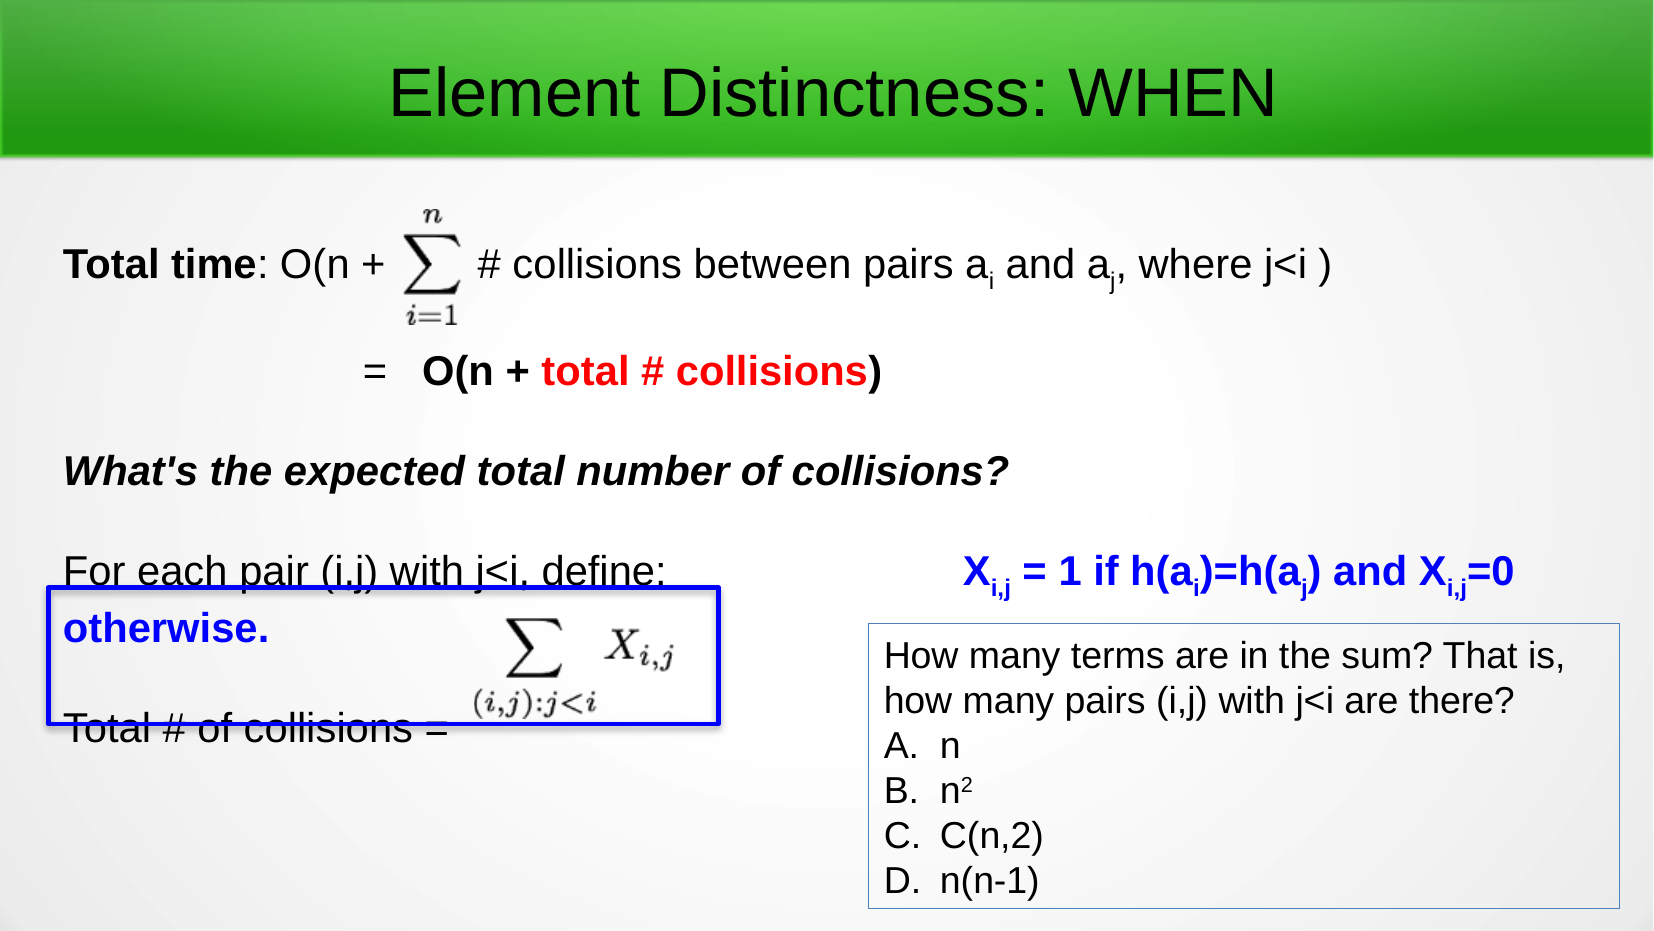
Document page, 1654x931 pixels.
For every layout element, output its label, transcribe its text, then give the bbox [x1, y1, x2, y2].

picture [474, 618, 675, 719]
picture [0, 0, 1654, 931]
text_box How many terms are in the sum? That is, how many pairs (i,j) with j<i are there? n n2 C(n,2) n(n-1) [868, 623, 1620, 909]
text_box Element Distinctness: WHEN [48, 35, 1620, 142]
text_box [47, 587, 719, 725]
text_box Total time: O(n + # collisions between pairs ai and aj, where j<i ) = O(n + total # collisions) What's the expected total number of collisions? For each pair (i,j) with j<i, define: Xi,j = 1 if h(ai)=h(aj) and Xi,j=0 otherwise. Total # of collisions = [48, 229, 1654, 759]
